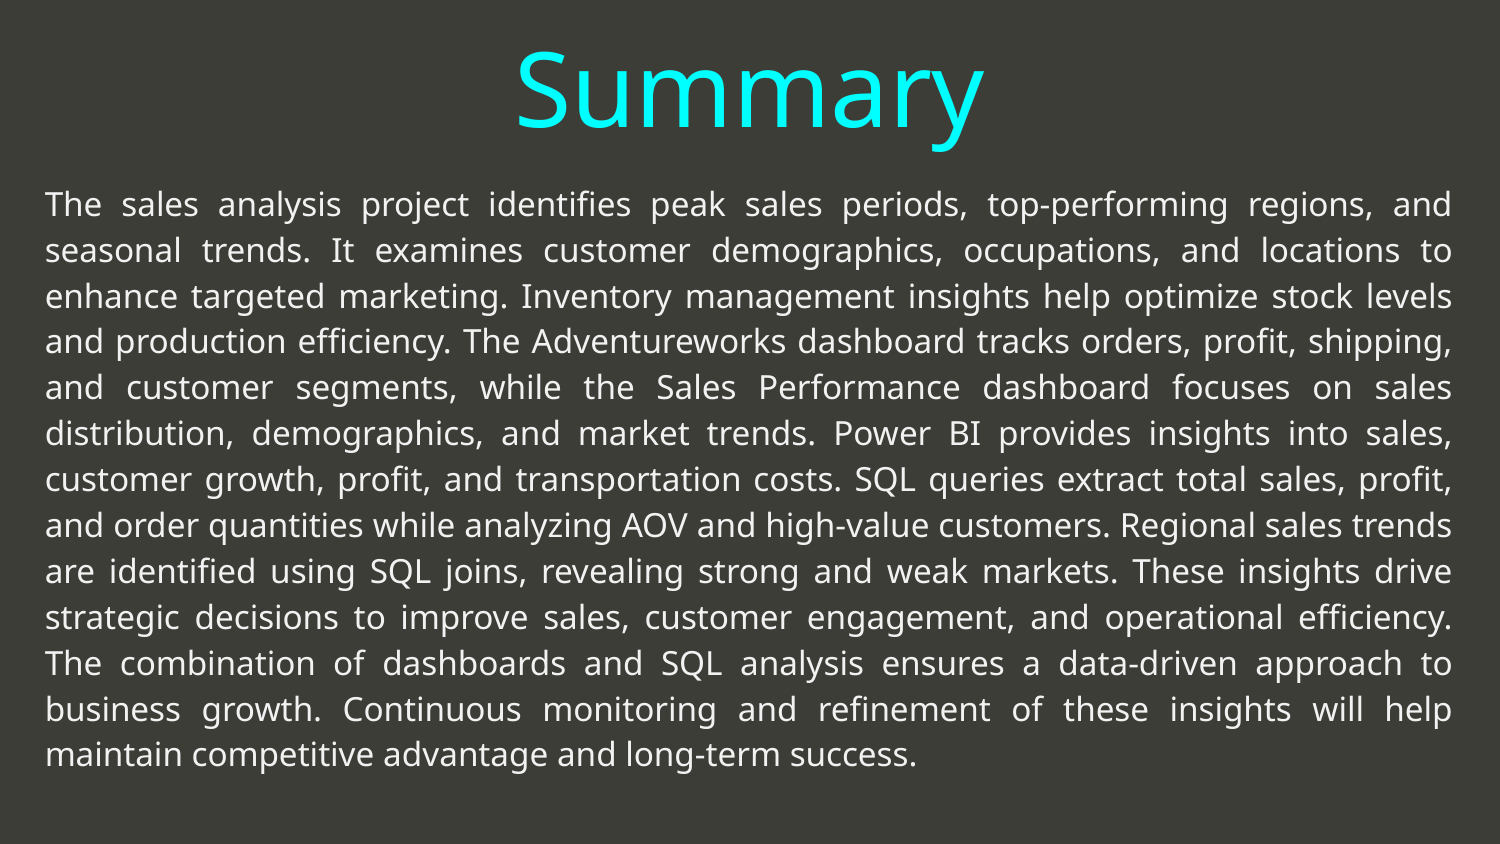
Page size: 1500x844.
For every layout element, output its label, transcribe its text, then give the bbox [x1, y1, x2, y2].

text_box The sales analysis project identifies peak sales periods, top-performing regions, and seasonal trends. It examines customer demographics, occupations, and locations to enhance targeted marketing. Inventory management insights help optimize stock levels and production efficiency. The Adventureworks dashboard tracks orders, profit, shipping, and customer segments, while the Sales Performance dashboard focuses on sales distribution, demographics, and market trends. Power BI provides insights into sales, customer growth, profit, and transportation costs. SQL queries extract total sales, profit, and order quantities while analyzing AOV and high-value customers. Regional sales trends are identified using SQL joins, revealing strong and weak markets. These insights drive strategic decisions to improve sales, customer engagement, and operational efficiency. The combination of dashboards and SQL analysis ensures a data-driven approach to business growth. Continuous monitoring and refinement of these insights will help maintain competitive advantage and long-term success. [29, 160, 1471, 791]
title Summary [15, 47, 1485, 161]
